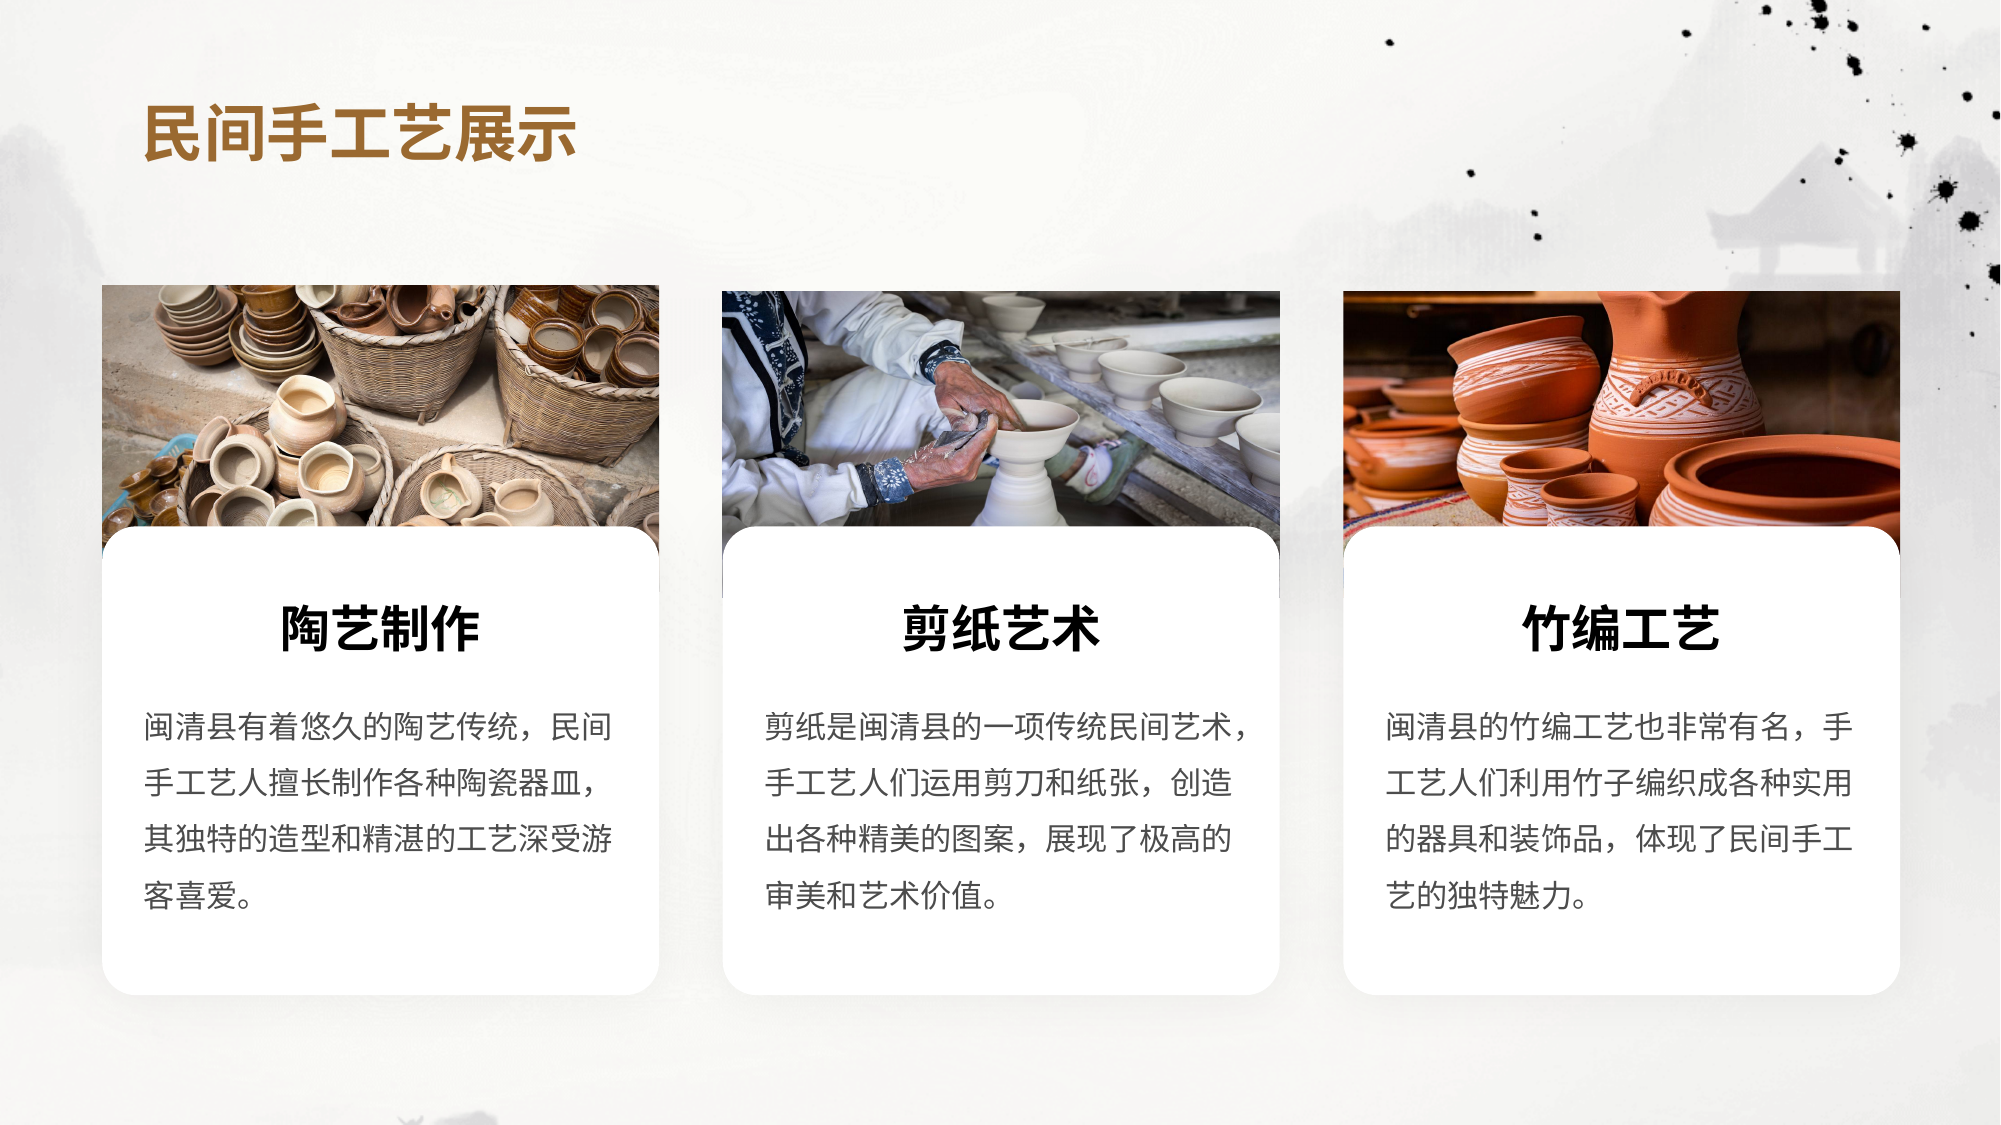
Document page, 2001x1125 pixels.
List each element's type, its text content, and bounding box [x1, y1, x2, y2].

picture [0, 0, 2001, 1125]
text_box [102, 599, 660, 996]
text_box 民间手工艺展示 [78, 43, 1922, 189]
text_box 剪纸艺术 [740, 605, 1263, 659]
text_box [1343, 605, 1901, 996]
text_box 闽清县有着悠久的陶艺传统，民间手工艺人擅长制作各种陶瓷器皿，其独特的造型和精湛的工艺深受游客喜爱。 [133, 683, 629, 948]
text_box 闽清县的竹编工艺也非常有名，手工艺人们利用竹子编织成各种实用的器具和装饰品，体现了民间手工艺的独特魅力。 [1374, 683, 1870, 948]
text_box 剪纸是闽清县的一项传统民间艺术，手工艺人们运用剪刀和纸张，创造出各种精美的图案，展现了极高的审美和艺术价值。 [753, 683, 1249, 948]
text_box 陶艺制作 [119, 600, 642, 659]
text_box 竹编工艺 [1360, 606, 1883, 659]
text_box [722, 603, 1280, 996]
